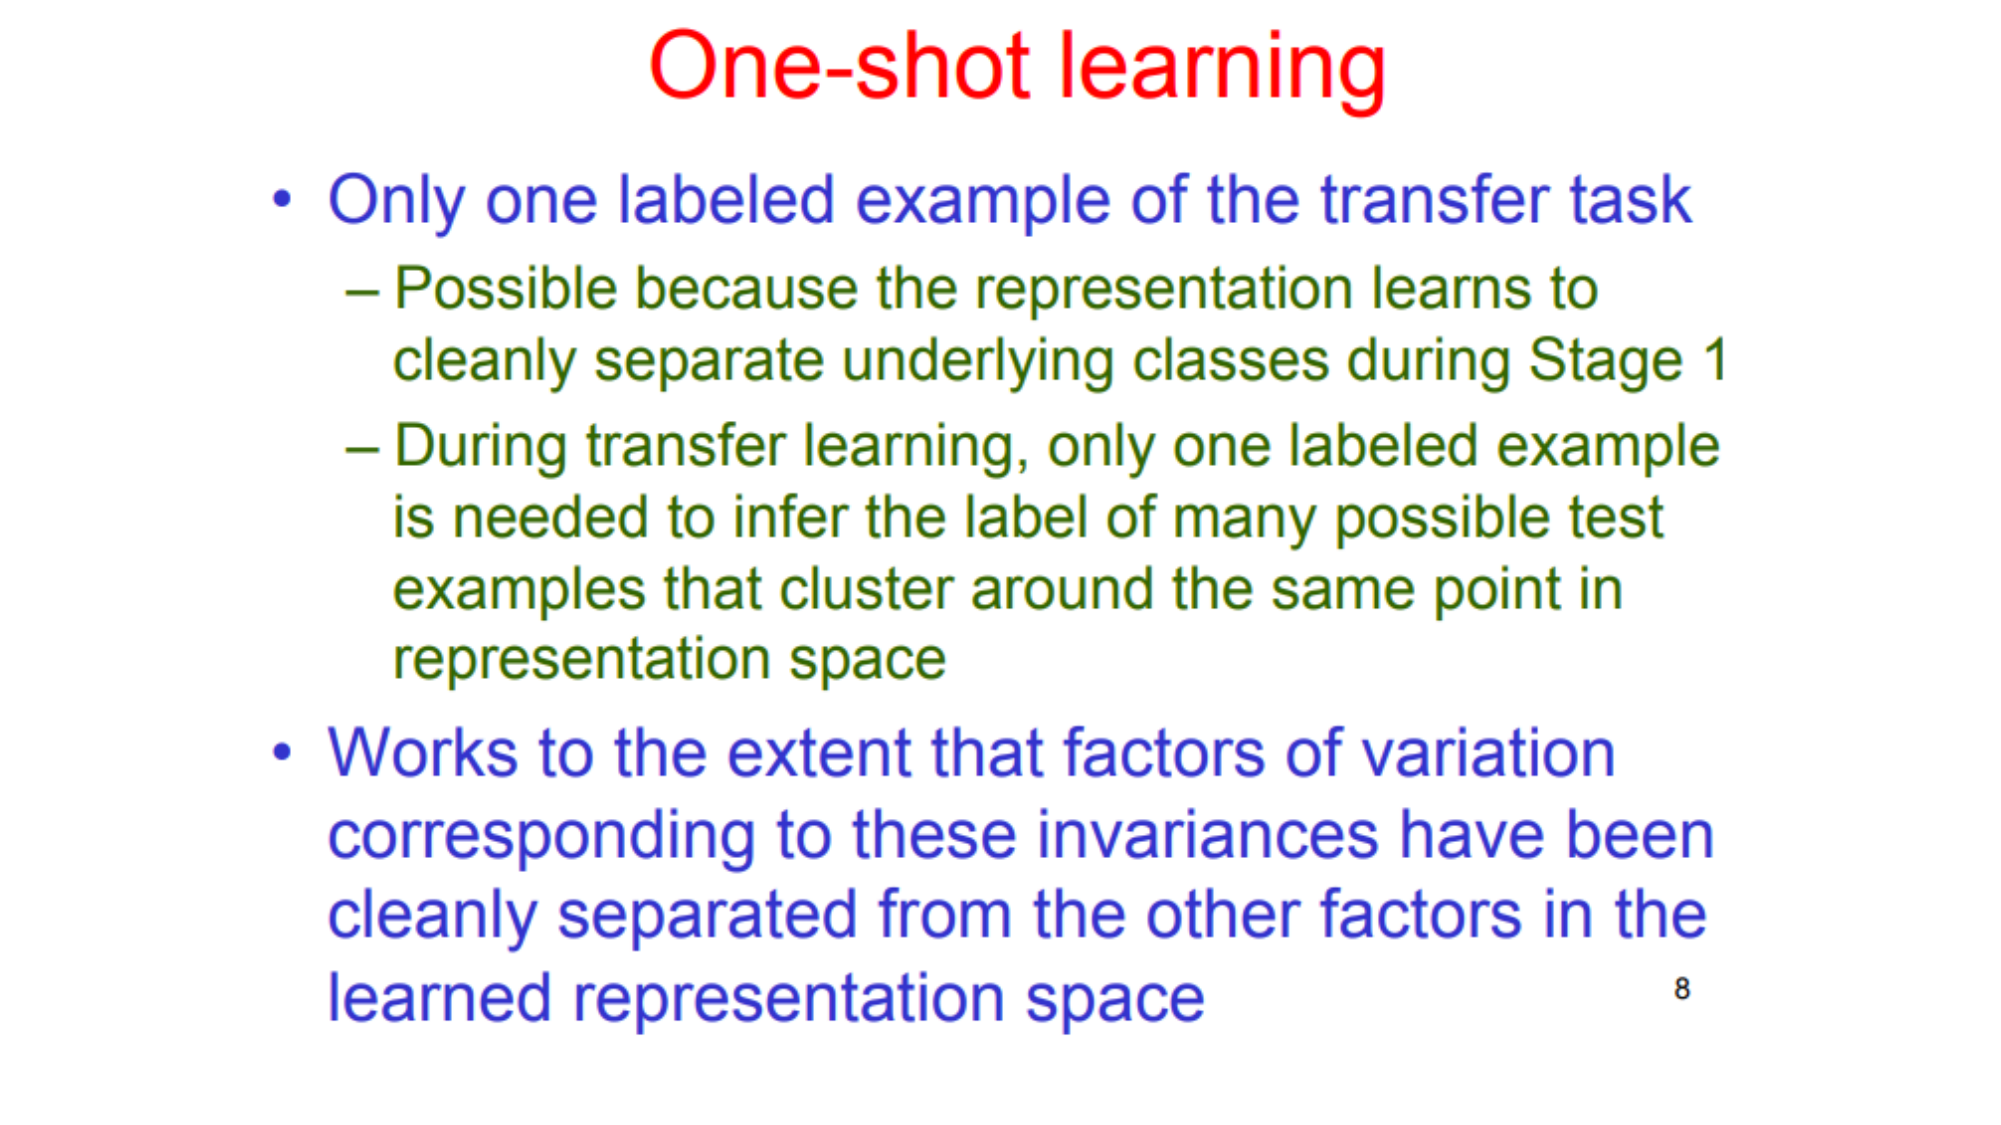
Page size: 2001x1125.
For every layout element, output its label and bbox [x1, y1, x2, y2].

picture [251, 16, 1753, 1045]
